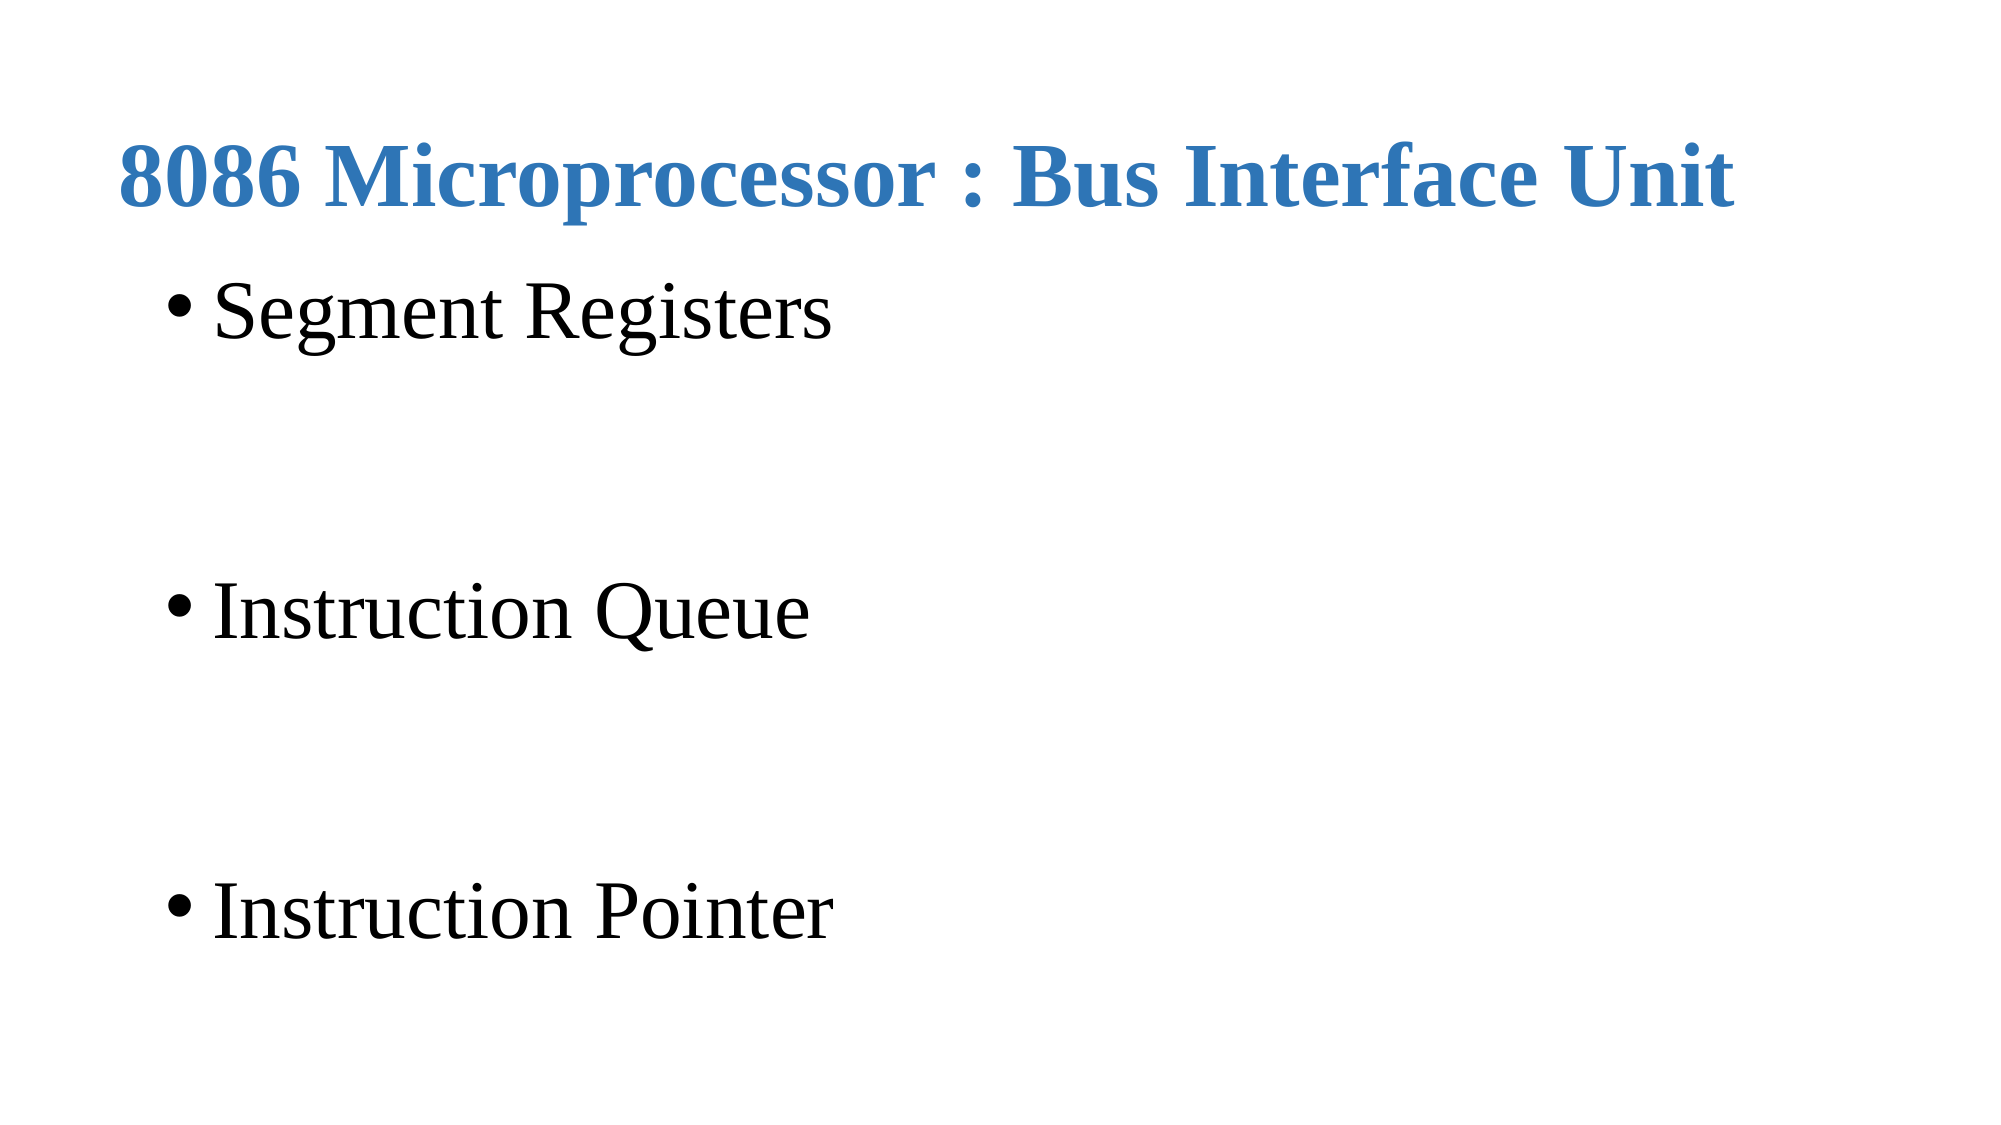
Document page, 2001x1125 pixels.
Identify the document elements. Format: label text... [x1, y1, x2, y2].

title 8086 Microprocessor : Bus Interface Unit [103, 105, 1829, 248]
text_box Segment Registers Instruction Queue Instruction Pointer [150, 247, 1034, 1063]
